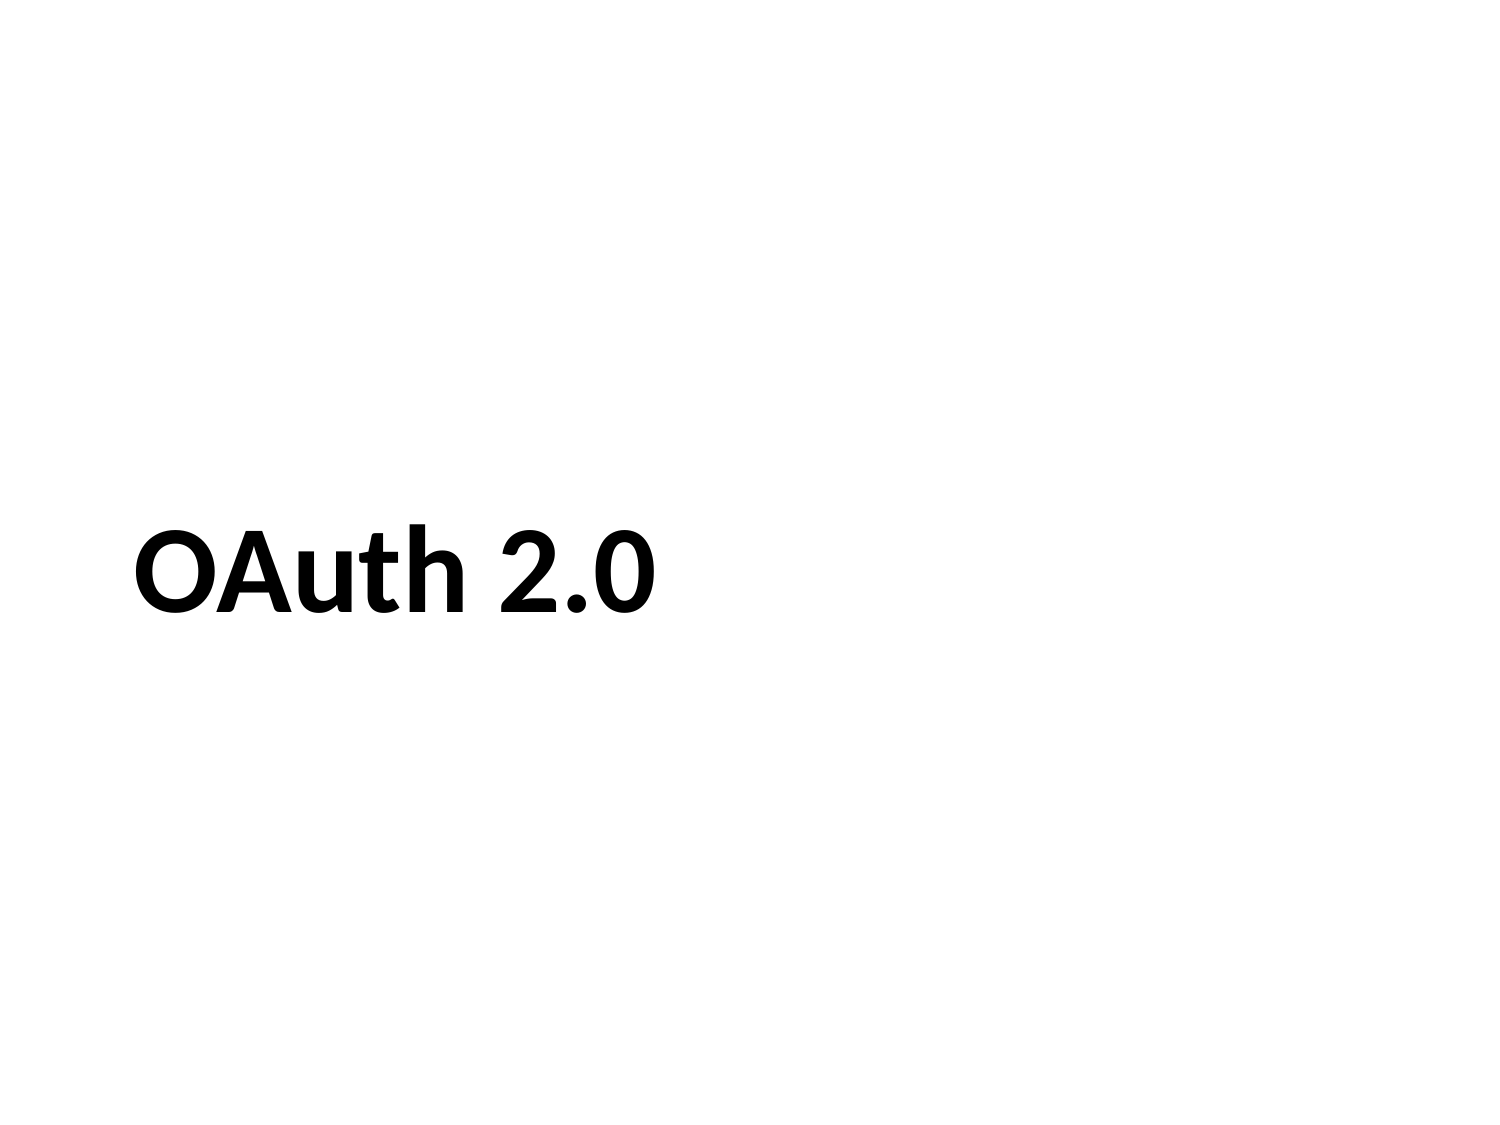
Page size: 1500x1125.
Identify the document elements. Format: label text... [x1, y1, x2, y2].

list OAuth 2.0 [118, 347, 1394, 778]
